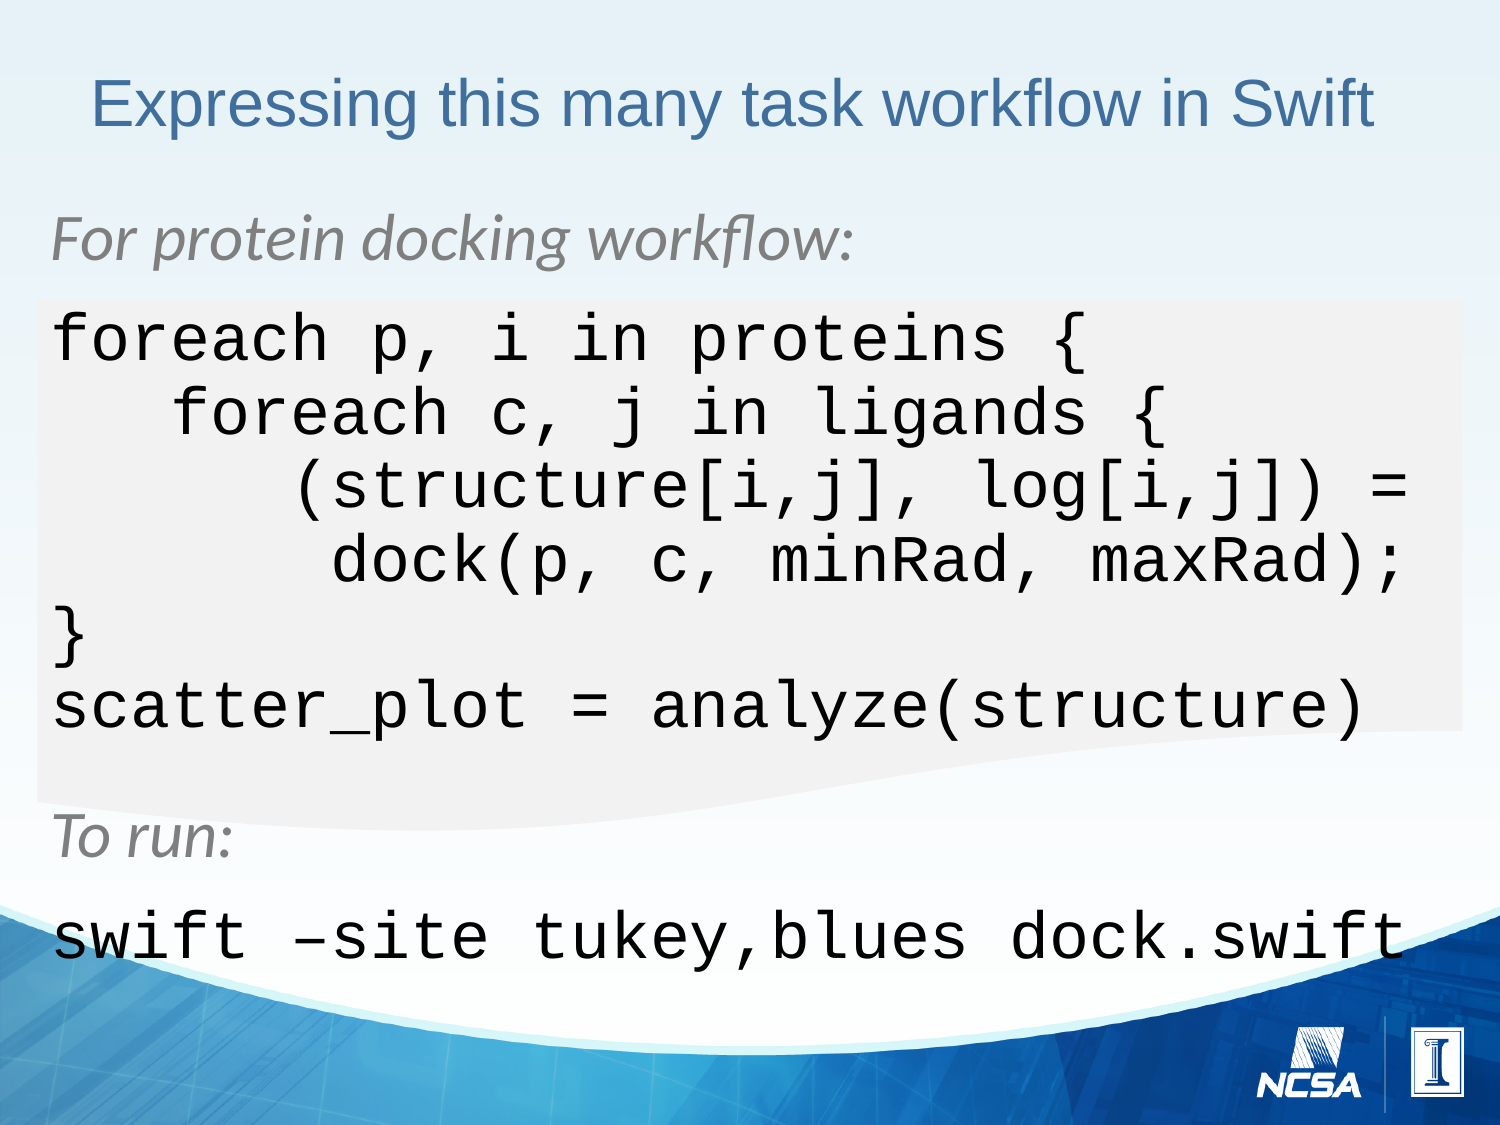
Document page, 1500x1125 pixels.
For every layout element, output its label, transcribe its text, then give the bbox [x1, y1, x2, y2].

picture [0, 0, 1500, 1125]
title Expressing this many task workflow in Swift [75, 45, 1425, 163]
text_box For protein docking workflow: foreach p, i in proteins { foreach c, j in ligands { (structure[i,j], log[i,j]) = dock(p, c, minRad, maxRad); } scatter_plot = analyze(structure) To run: swift –site tukey,blues dock.swift [37, 200, 1500, 979]
